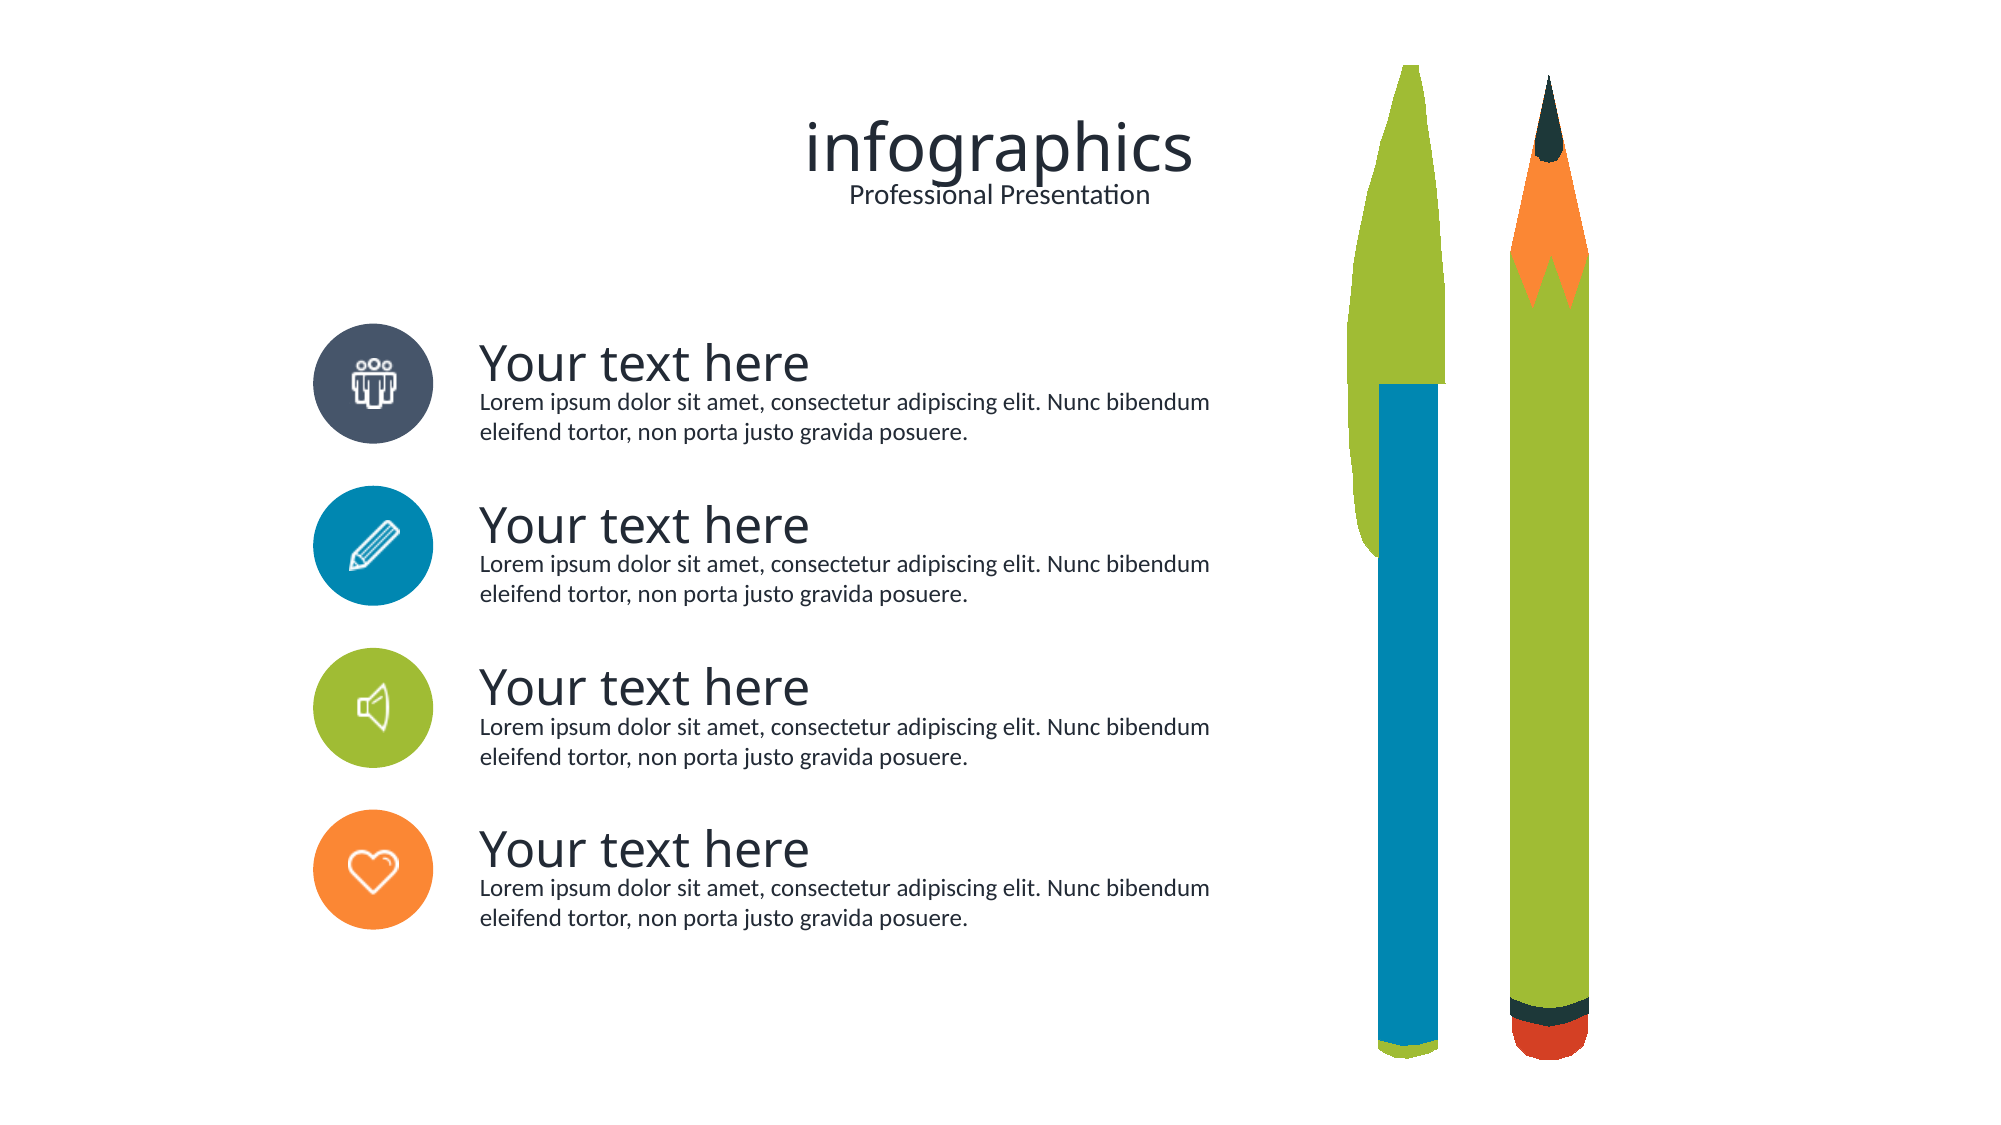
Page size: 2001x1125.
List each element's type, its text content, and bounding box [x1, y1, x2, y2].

text_box Lorem ipsum dolor sit amet, consectetur adipiscing elit. Nunc bibendum eleifend tortor, non porta justo gravida posuere. [465, 723, 1273, 778]
text_box Lorem ipsum dolor sit amet, consectetur adipiscing elit. Nunc bibendum eleifend tortor, non porta justo gravida posuere. [465, 561, 1273, 616]
text_box [312, 808, 435, 931]
text_box Your text here [465, 323, 1273, 399]
text_box [312, 322, 435, 445]
picture [350, 521, 399, 570]
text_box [132, 97, 1868, 219]
text_box Your text here [465, 485, 1273, 561]
text_box Your text here [465, 647, 1273, 723]
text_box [1347, 65, 1589, 97]
text_box [312, 484, 435, 607]
picture [348, 847, 399, 898]
text_box [312, 646, 435, 769]
text_box Lorem ipsum dolor sit amet, consectetur adipiscing elit. Nunc bibendum eleifend tortor, non porta justo gravida posuere. [465, 885, 1273, 939]
picture [349, 358, 400, 409]
picture [348, 682, 399, 733]
text_box Lorem ipsum dolor sit amet, consectetur adipiscing elit. Nunc bibendum eleifend tortor, non porta justo gravida posuere. [465, 399, 1273, 453]
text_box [1347, 219, 1589, 1060]
text_box Your text here [465, 809, 1273, 885]
